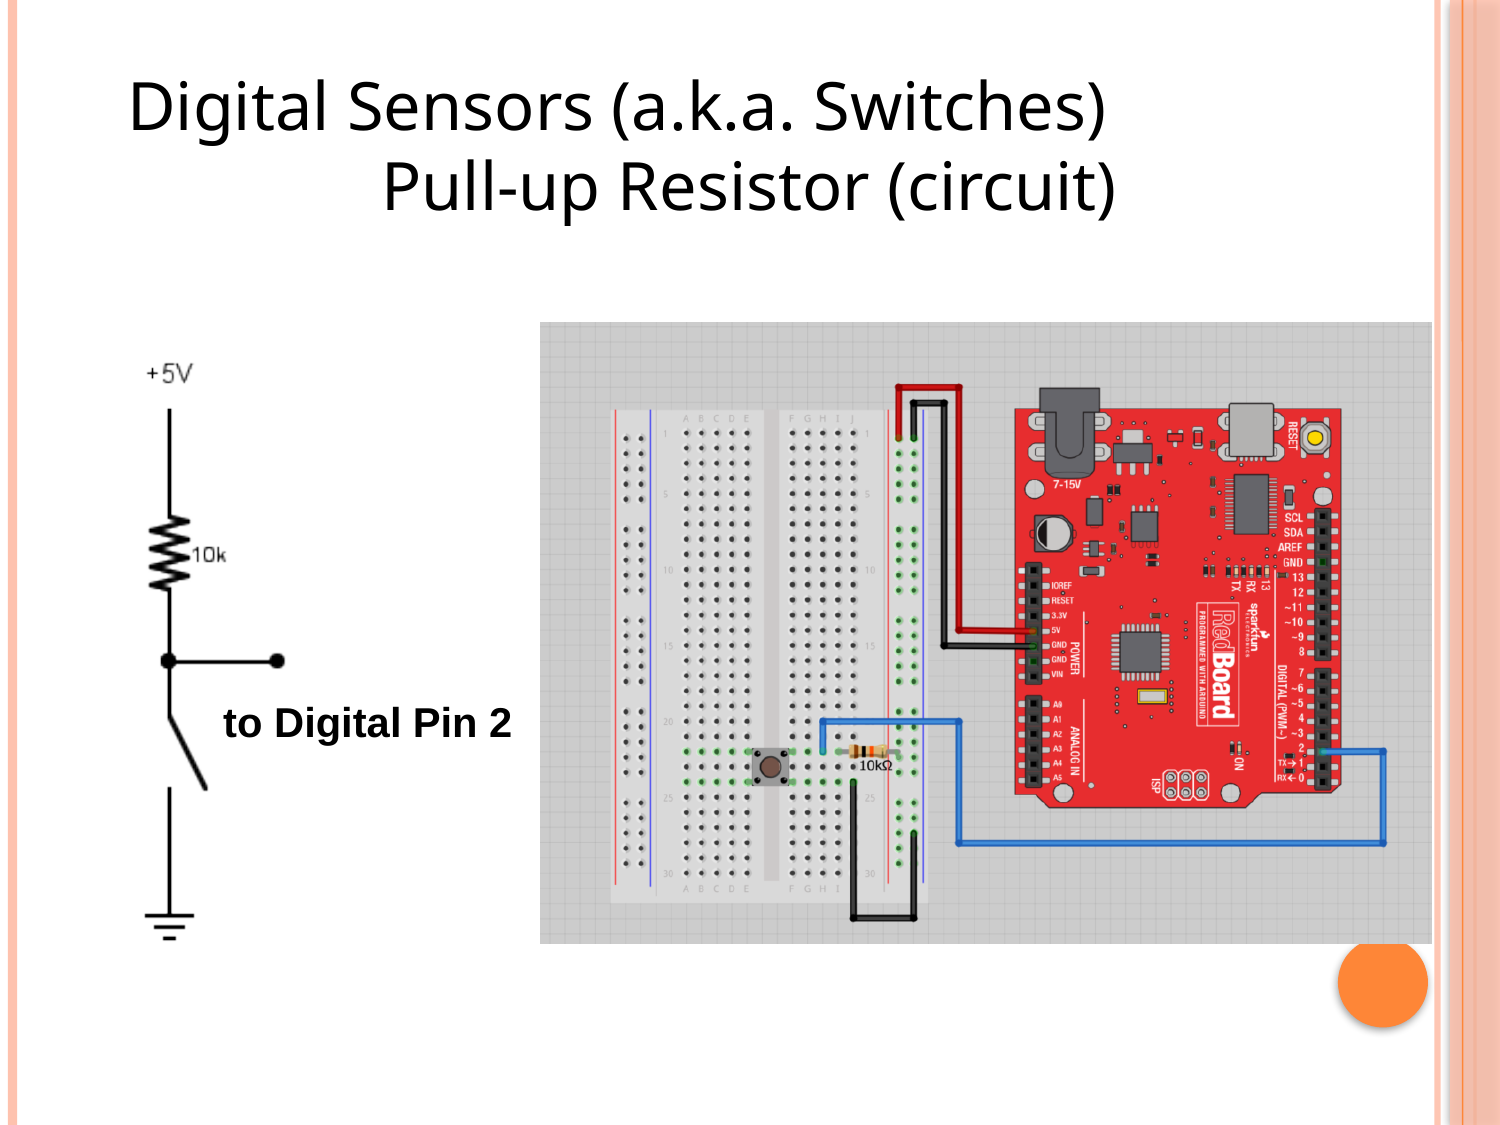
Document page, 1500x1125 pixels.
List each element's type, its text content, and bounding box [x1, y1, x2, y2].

text_box to Digital Pin 2 [371, 687, 528, 754]
text_box Digital Sensors (a.k.a. Switches) Pull-up Resistor (circuit) [112, 49, 1388, 238]
picture [539, 321, 1433, 944]
picture [49, 307, 365, 1007]
